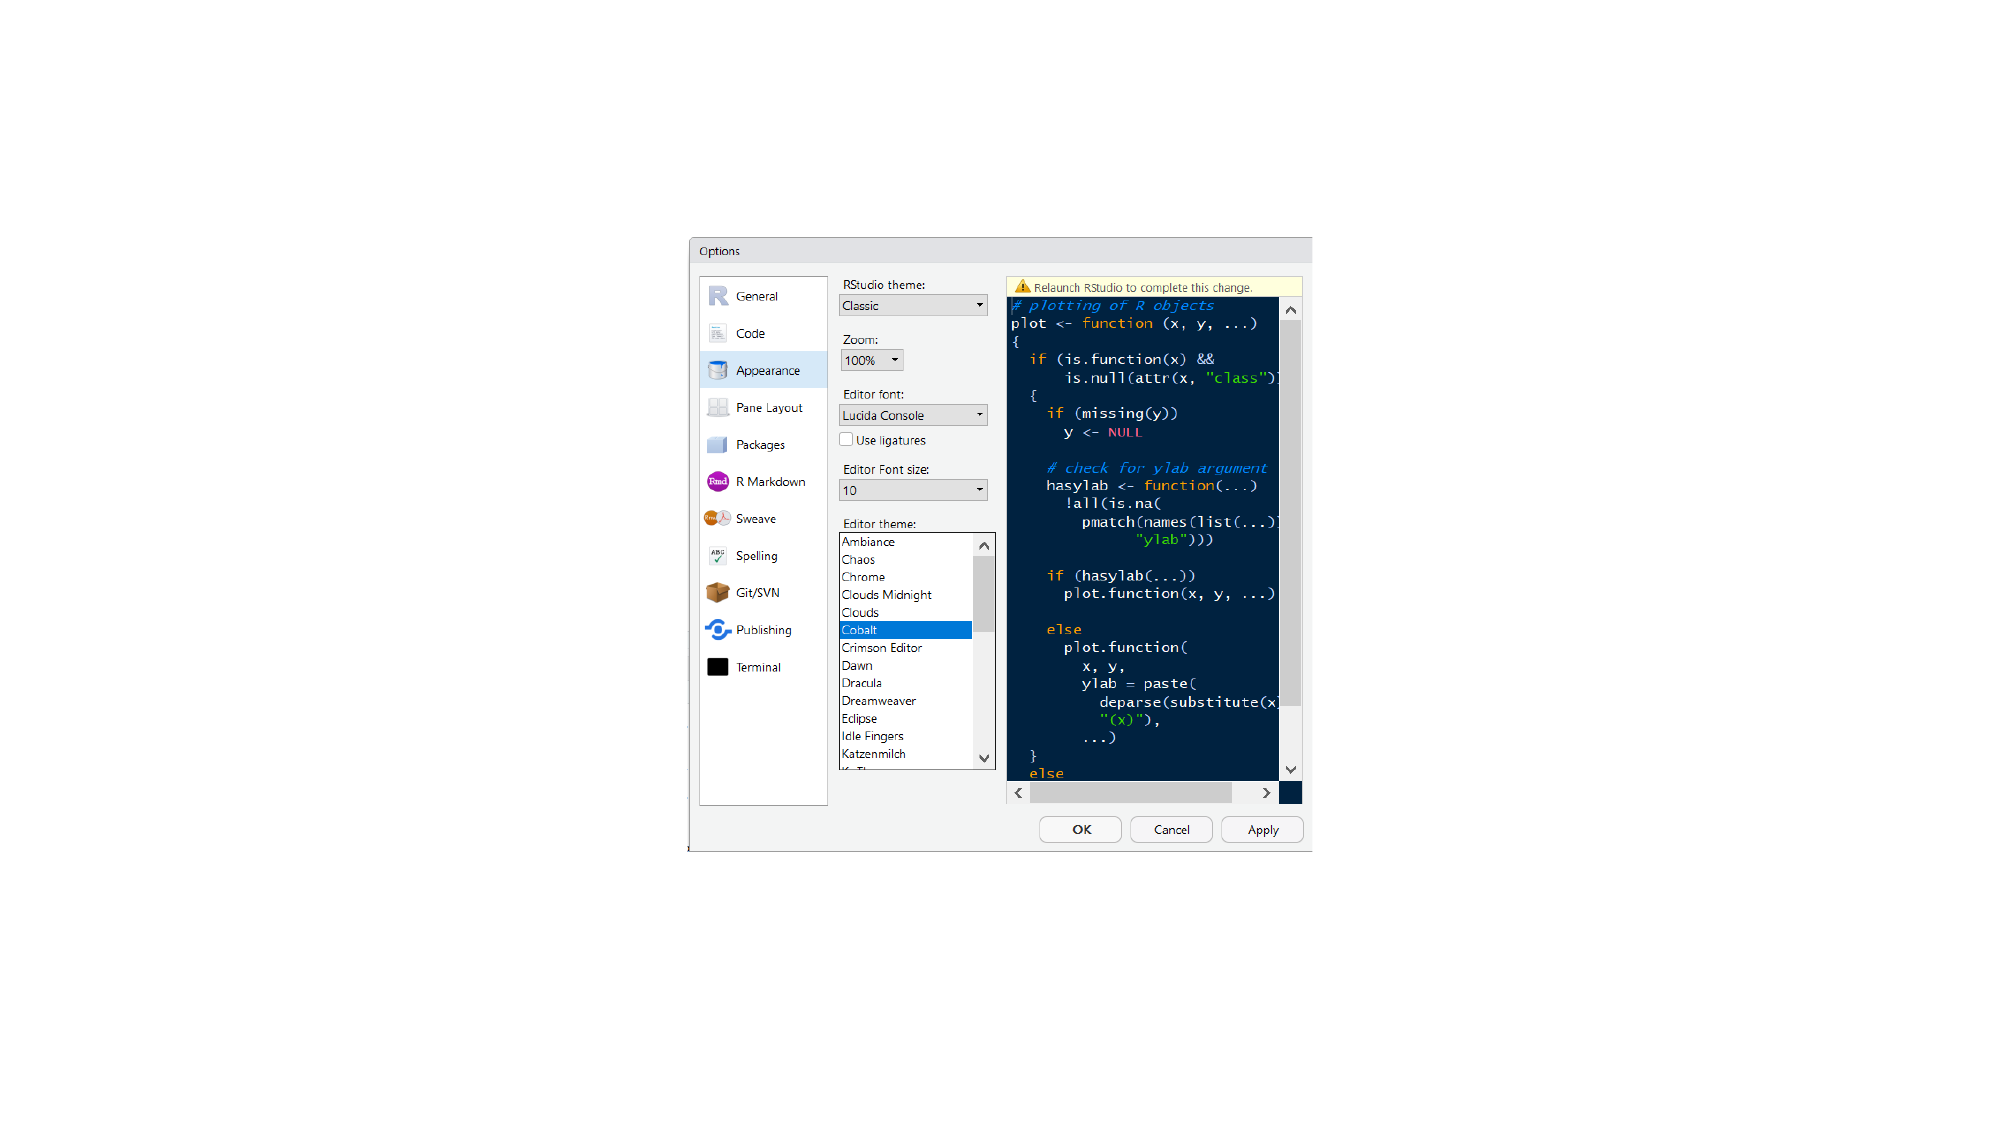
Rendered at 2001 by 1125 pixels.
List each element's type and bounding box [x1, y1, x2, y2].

list [687, 237, 1313, 852]
